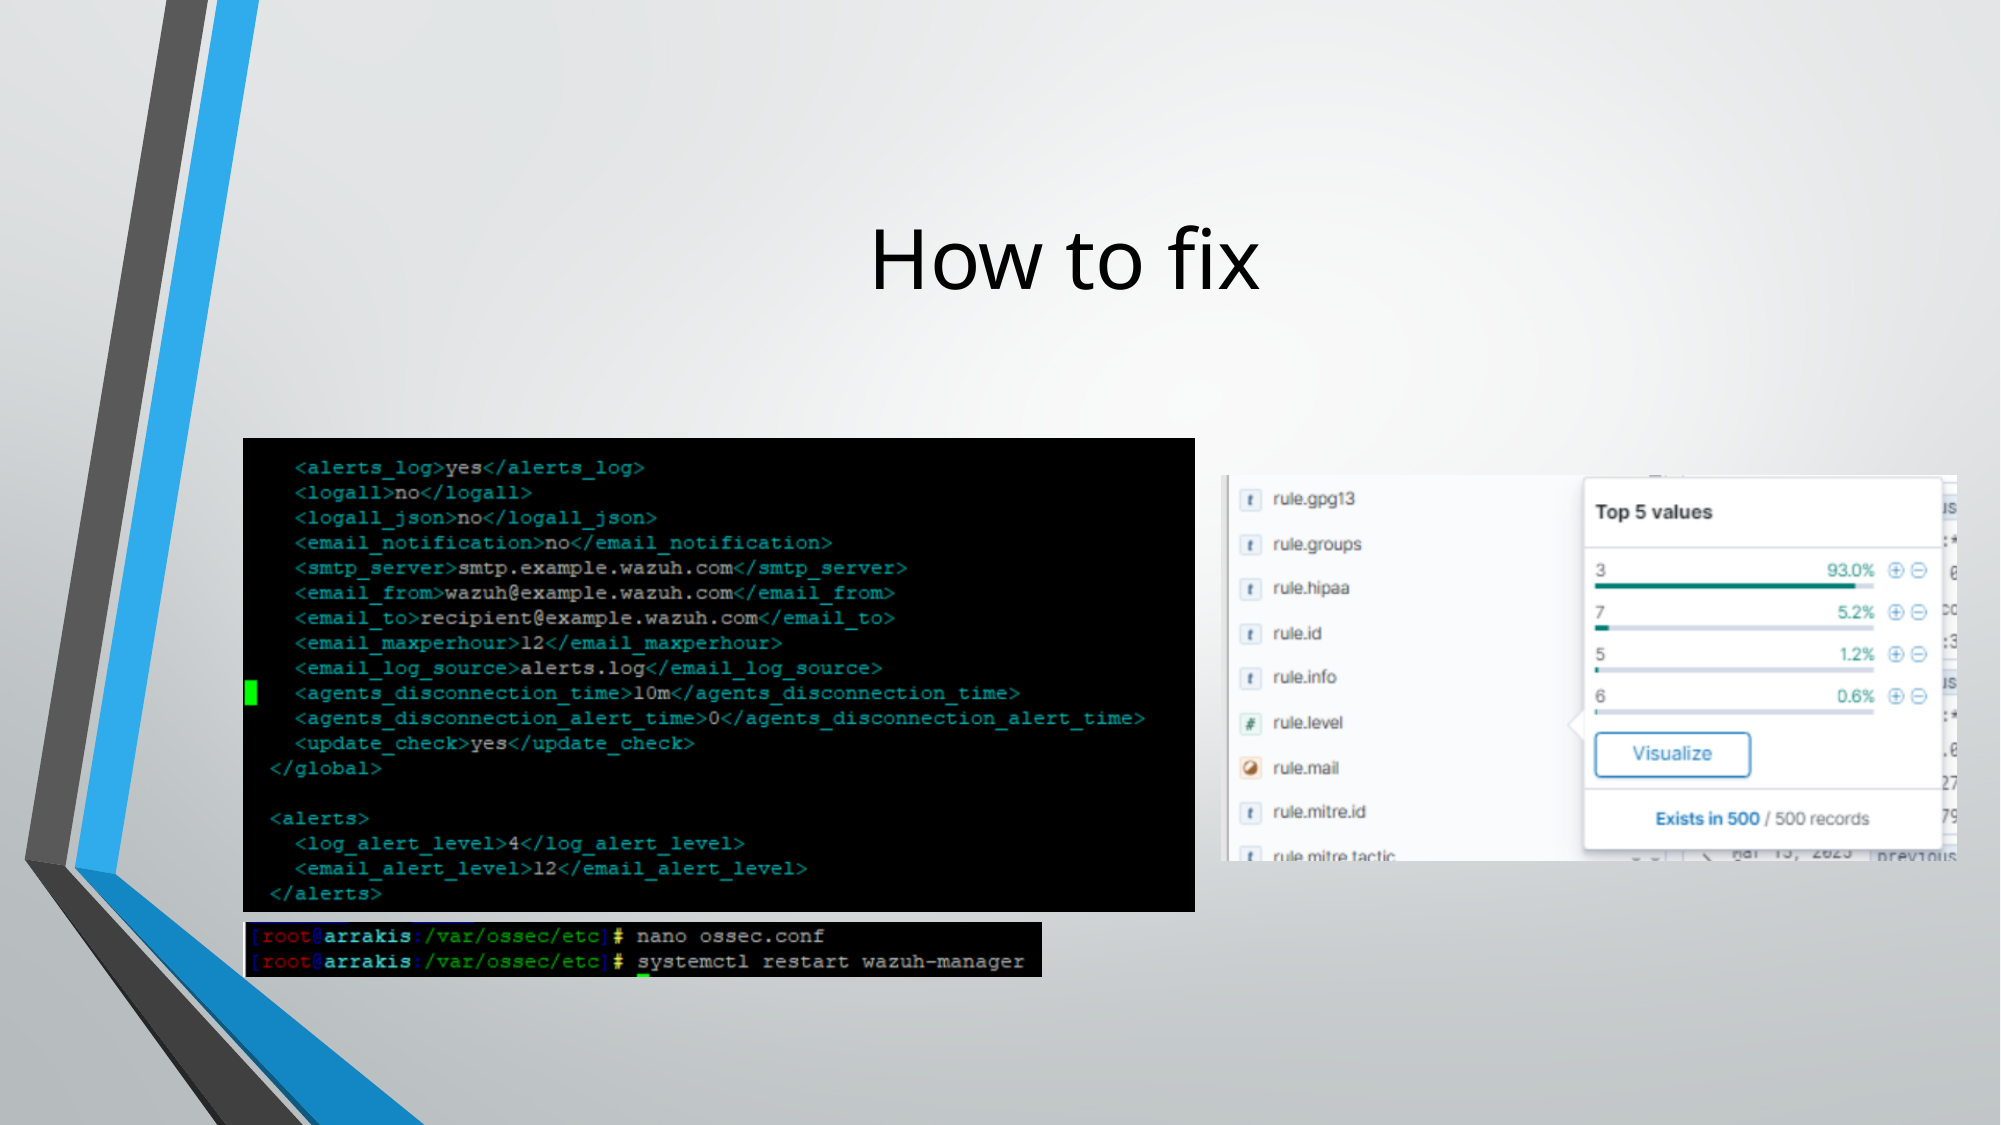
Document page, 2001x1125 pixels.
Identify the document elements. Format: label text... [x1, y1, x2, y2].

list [243, 438, 1195, 912]
title How to fix [243, 112, 1887, 400]
picture [1221, 475, 1957, 862]
picture [243, 922, 1042, 978]
